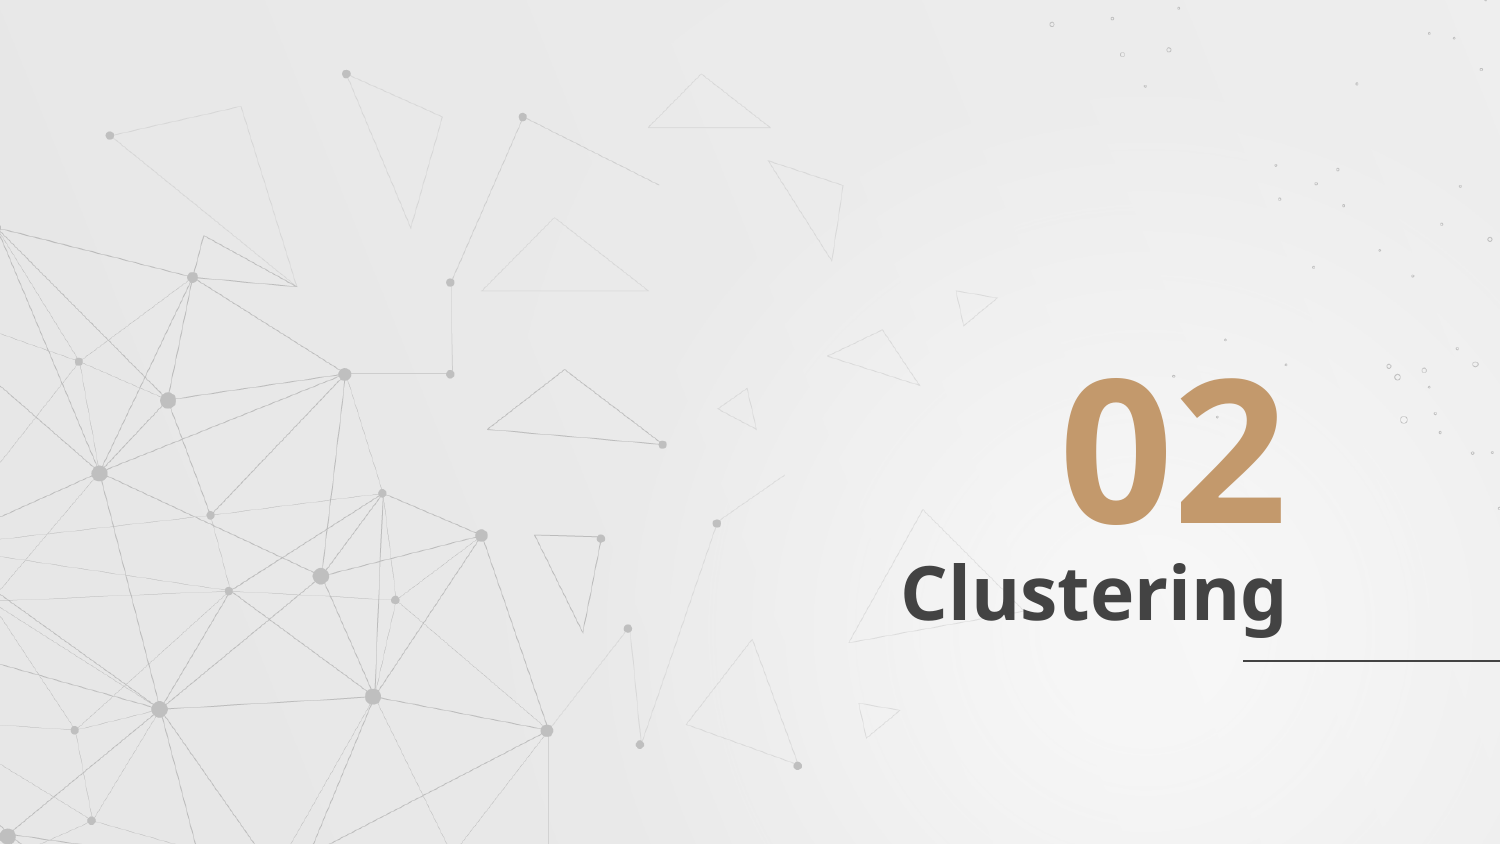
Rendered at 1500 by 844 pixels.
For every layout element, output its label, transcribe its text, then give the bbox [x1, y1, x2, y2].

title 02 [814, 381, 1304, 505]
title Clustering [182, 432, 1304, 748]
